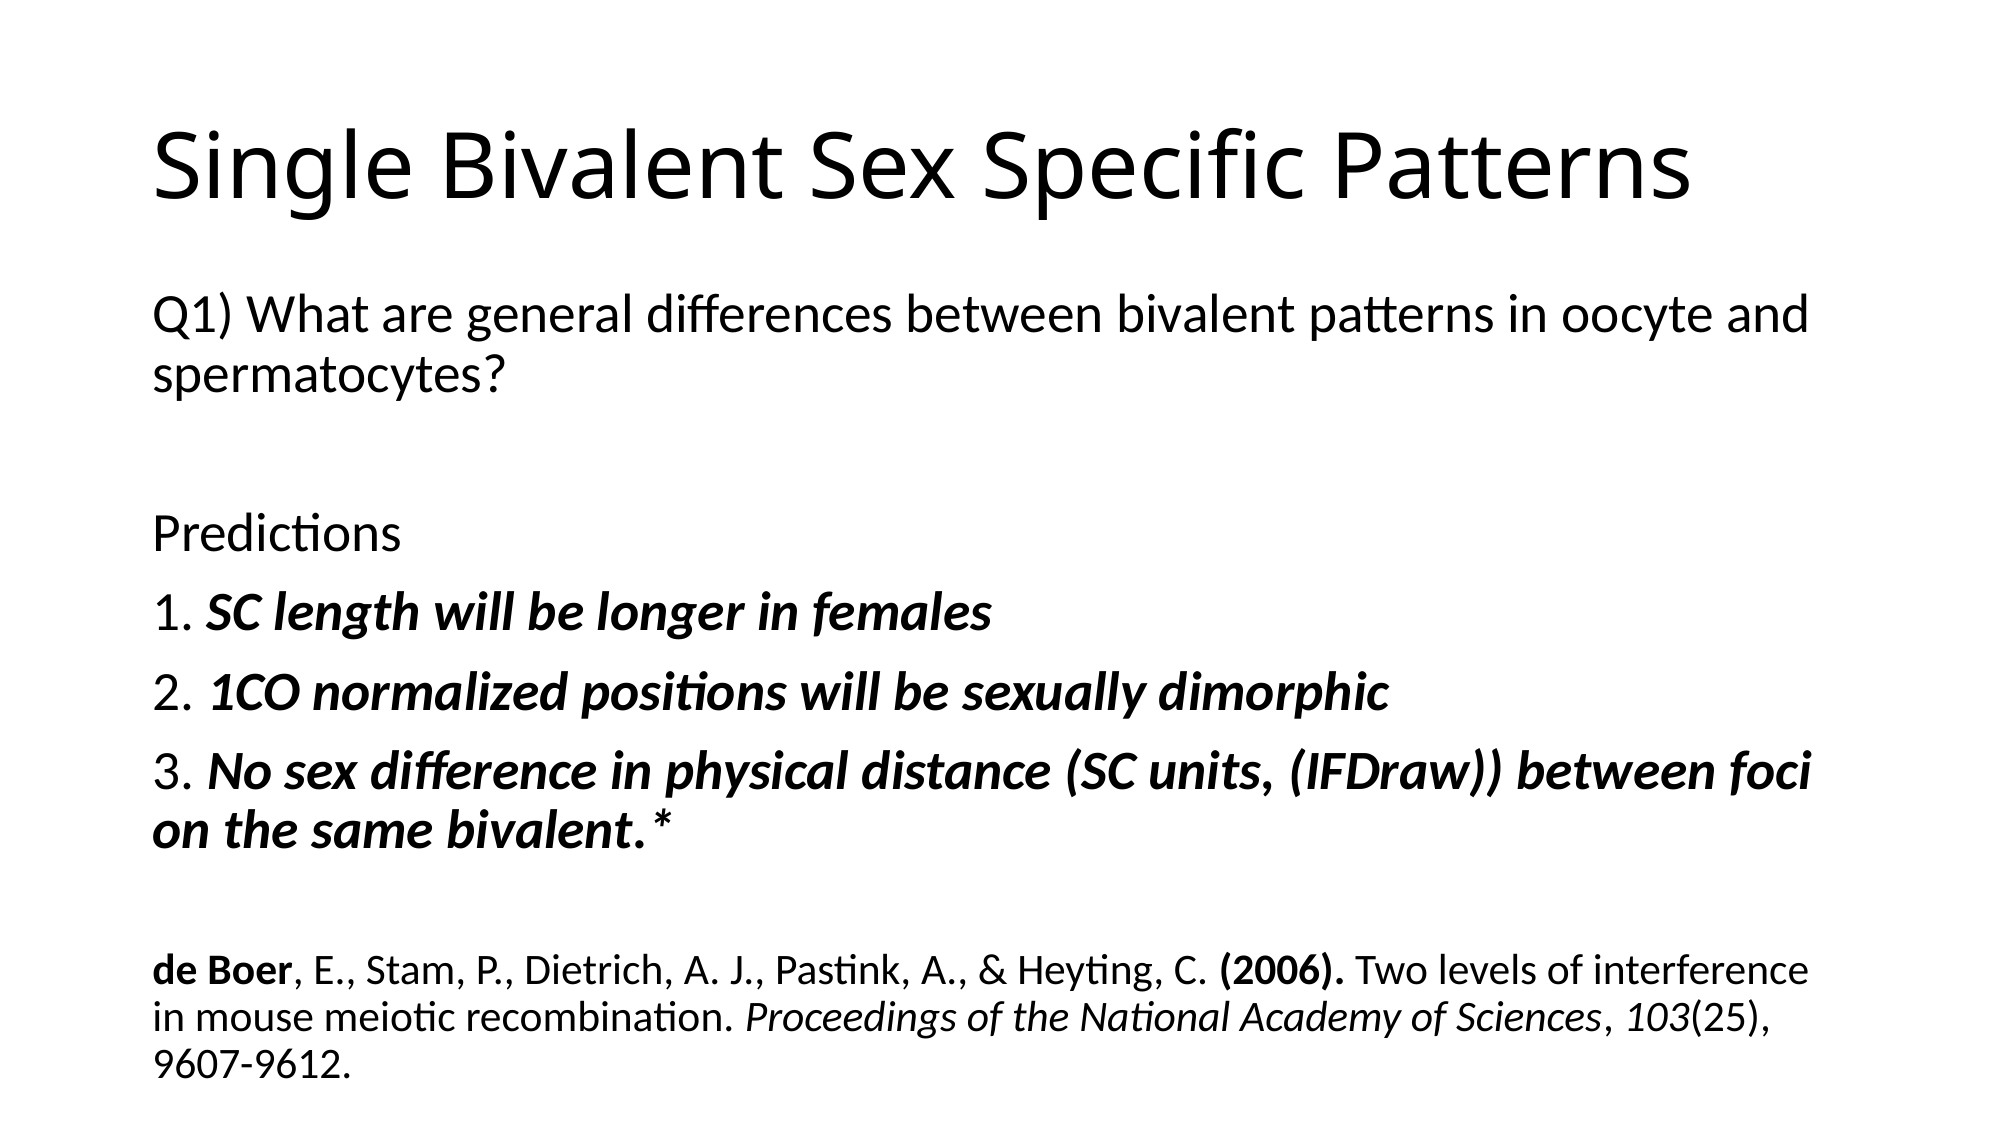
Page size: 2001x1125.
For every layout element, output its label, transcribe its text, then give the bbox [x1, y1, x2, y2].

title Single Bivalent Sex Specific Patterns [137, 59, 1863, 277]
list Q1) What are general differences between bivalent patterns in oocyte and spermatocytes? Predictions 1. SC length will be longer in females 2. 1CO normalized positions will be sexually dimorphic 3. No sex difference in physical distance (SC units, (IFDraw)) between foci on the same bivalent.* de Boer, E., Stam, P., Dietrich, A. J., Pastink, A., & Heyting, C. (2006). Two levels of interference in mouse meiotic recombination. Proceedings of the National Academy of Sciences, 103(25), 9607-9612. [137, 277, 1863, 1096]
